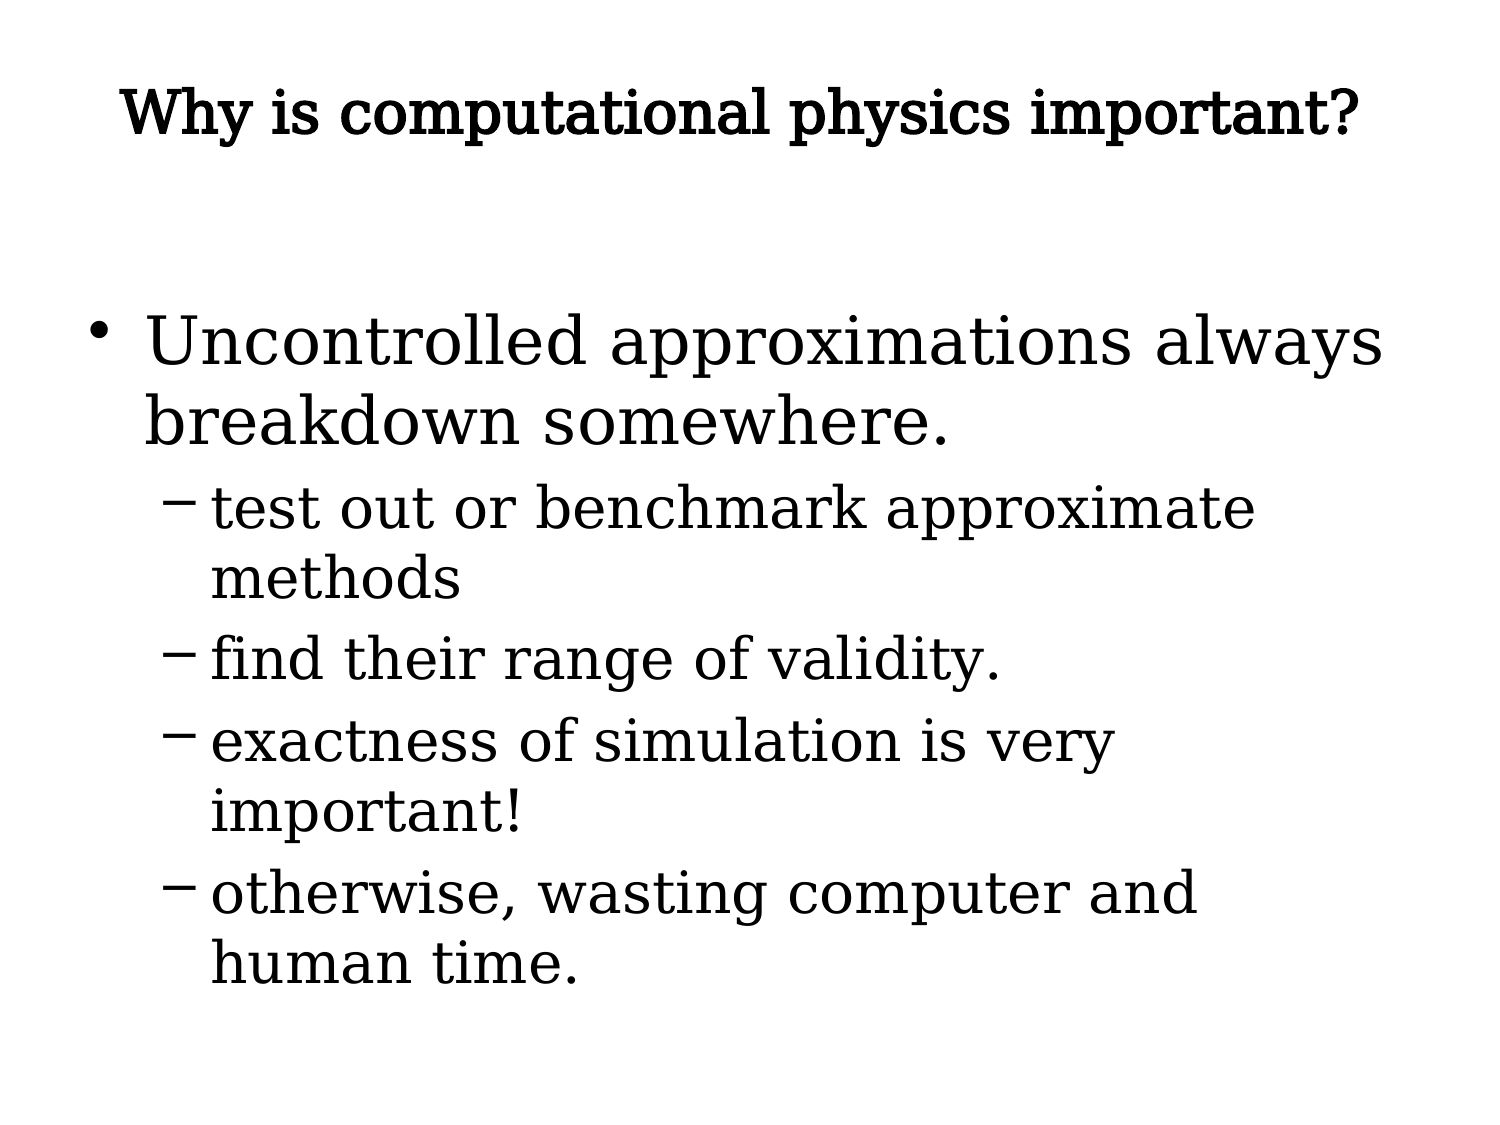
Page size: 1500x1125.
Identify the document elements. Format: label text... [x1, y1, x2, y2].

text_box Uncontrolled approximations always breakdown somewhere. test out or benchmark approximate methods find their range of validity. exactness of simulation is very important! otherwise, wasting computer and human time. [73, 290, 1424, 1034]
text_box Why is computational physics important? [65, 66, 1416, 194]
